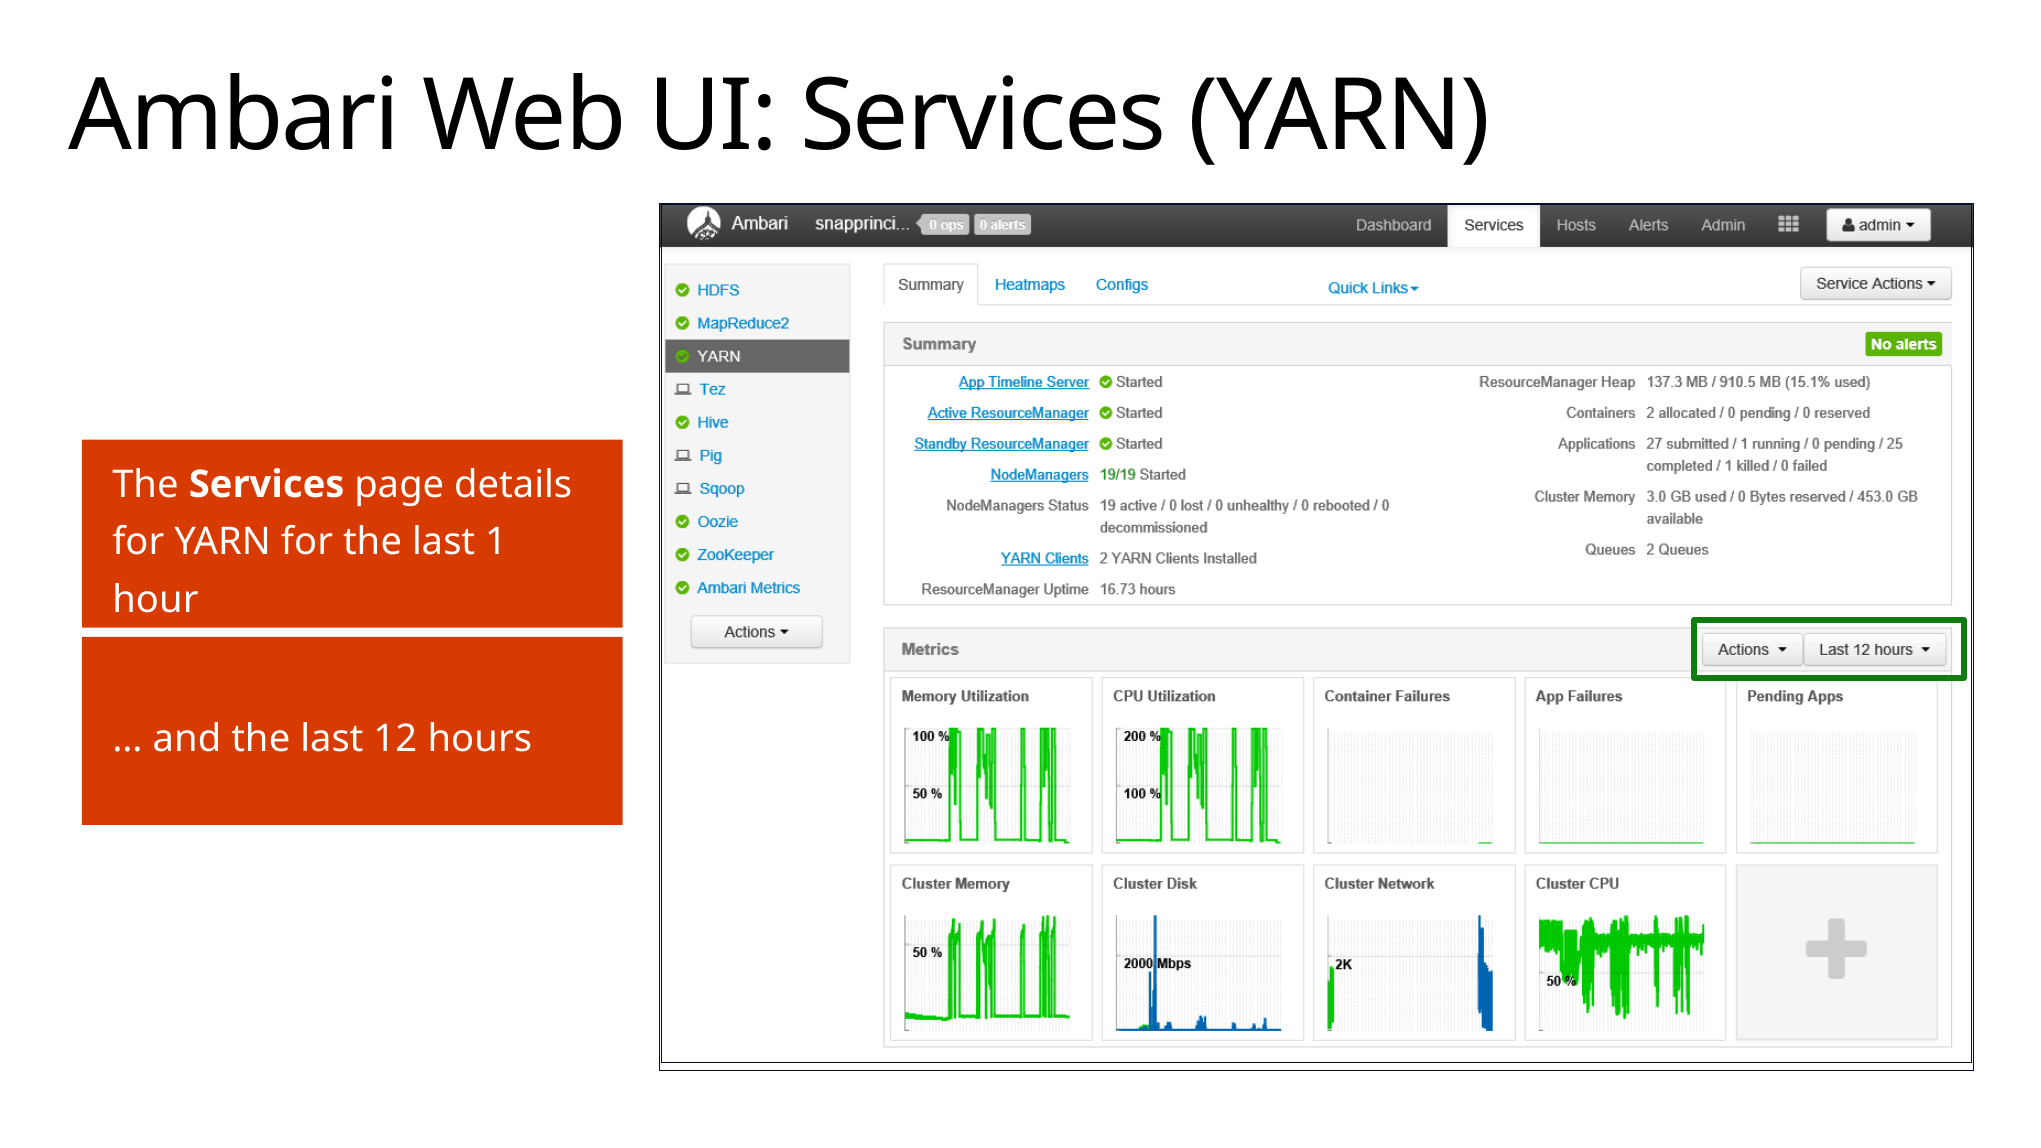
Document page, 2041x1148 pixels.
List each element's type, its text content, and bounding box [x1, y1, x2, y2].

picture [659, 202, 1974, 1071]
text_box … and the last 12 hours [81, 636, 623, 826]
title Ambari Web UI: Services (YARN) [45, 48, 1996, 199]
text_box The Services page details for YARN for the last 1 hour [81, 439, 623, 628]
